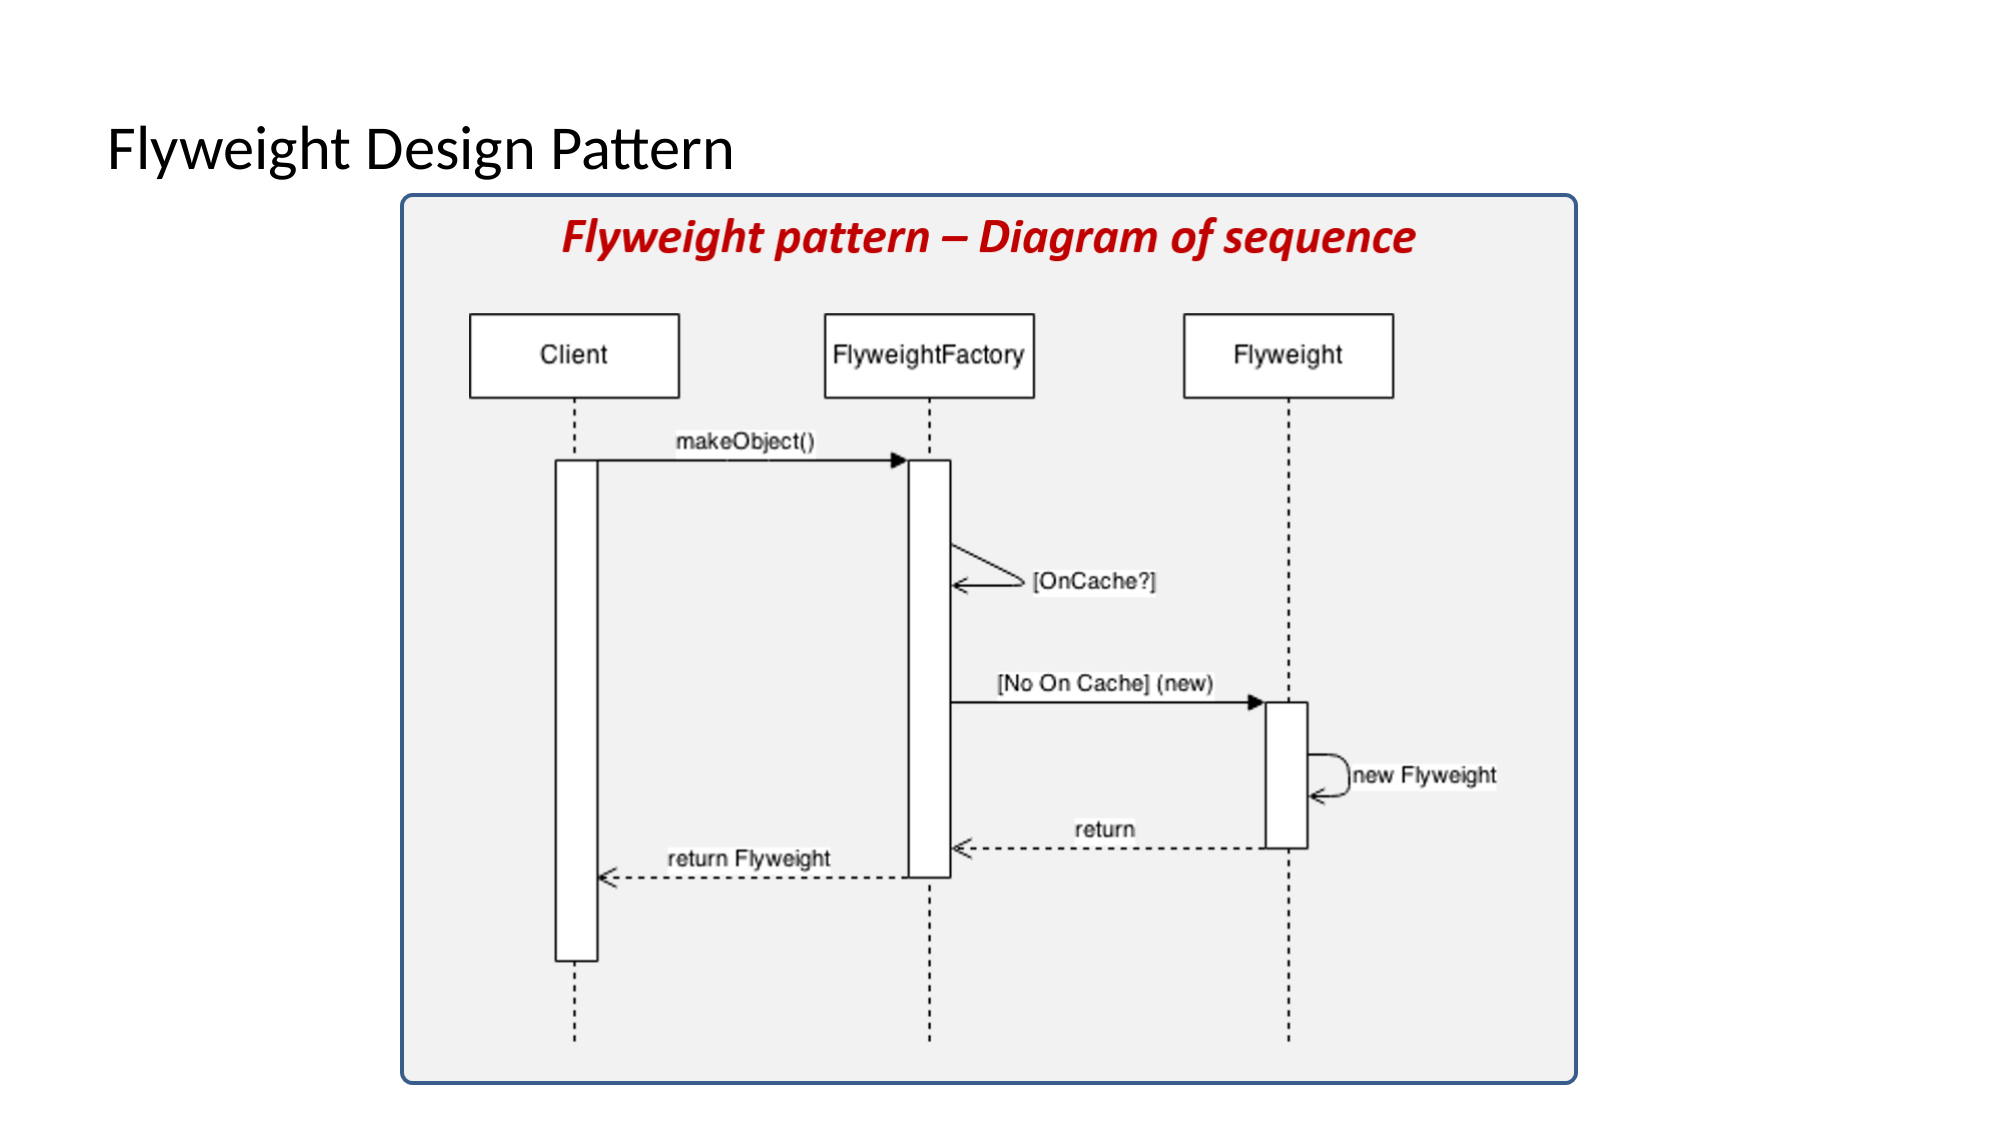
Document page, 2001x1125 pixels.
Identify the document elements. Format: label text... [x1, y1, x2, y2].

picture [399, 190, 1578, 1085]
text_box Flyweight Design Pattern [93, 99, 751, 190]
